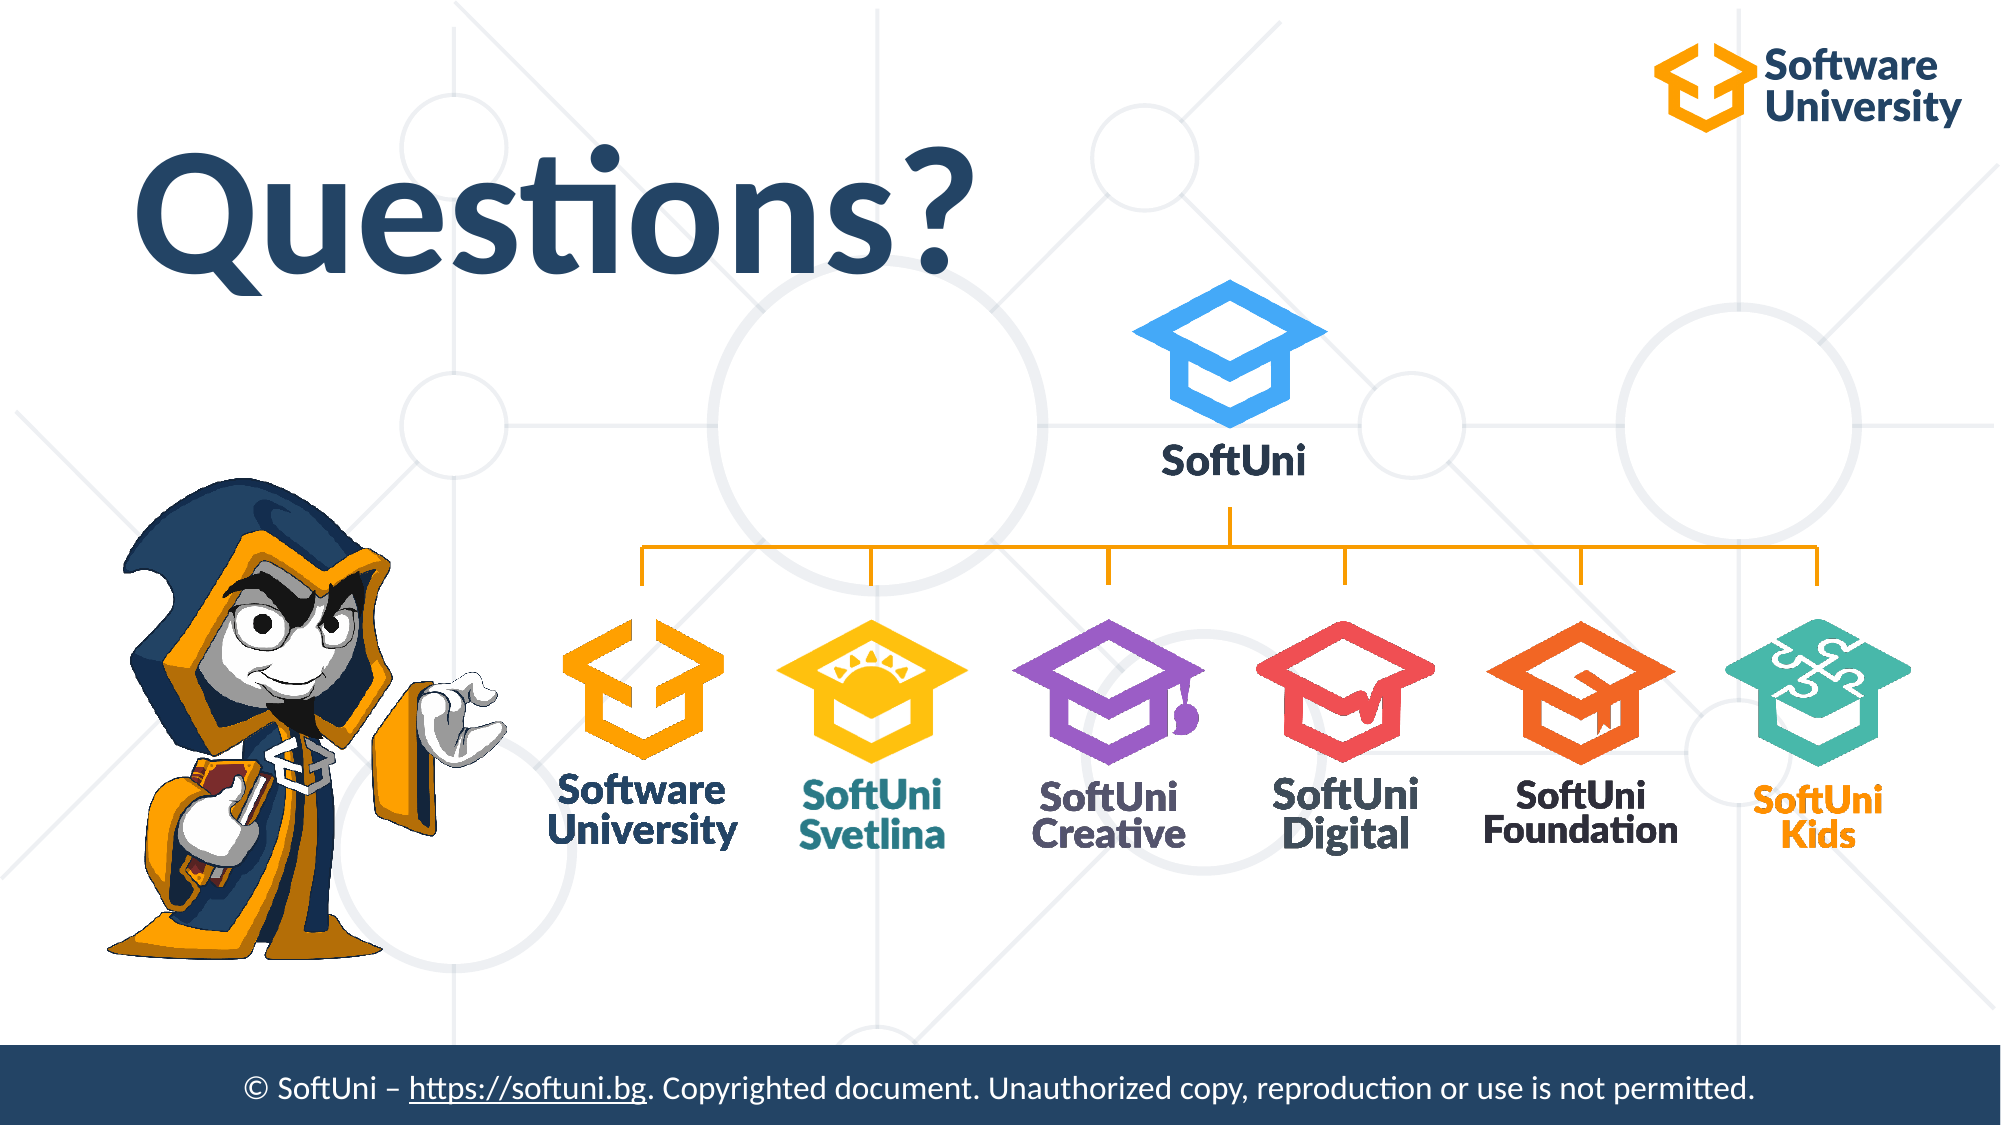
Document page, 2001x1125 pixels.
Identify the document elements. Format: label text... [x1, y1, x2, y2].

picture [1012, 619, 1205, 848]
picture [1256, 621, 1435, 861]
picture [1641, 31, 1973, 145]
picture [1485, 621, 1677, 843]
picture [546, 619, 738, 856]
picture [105, 475, 508, 961]
title Questions? [132, 115, 1104, 285]
picture [1131, 279, 1328, 476]
picture [1725, 619, 1911, 848]
picture [776, 619, 969, 850]
